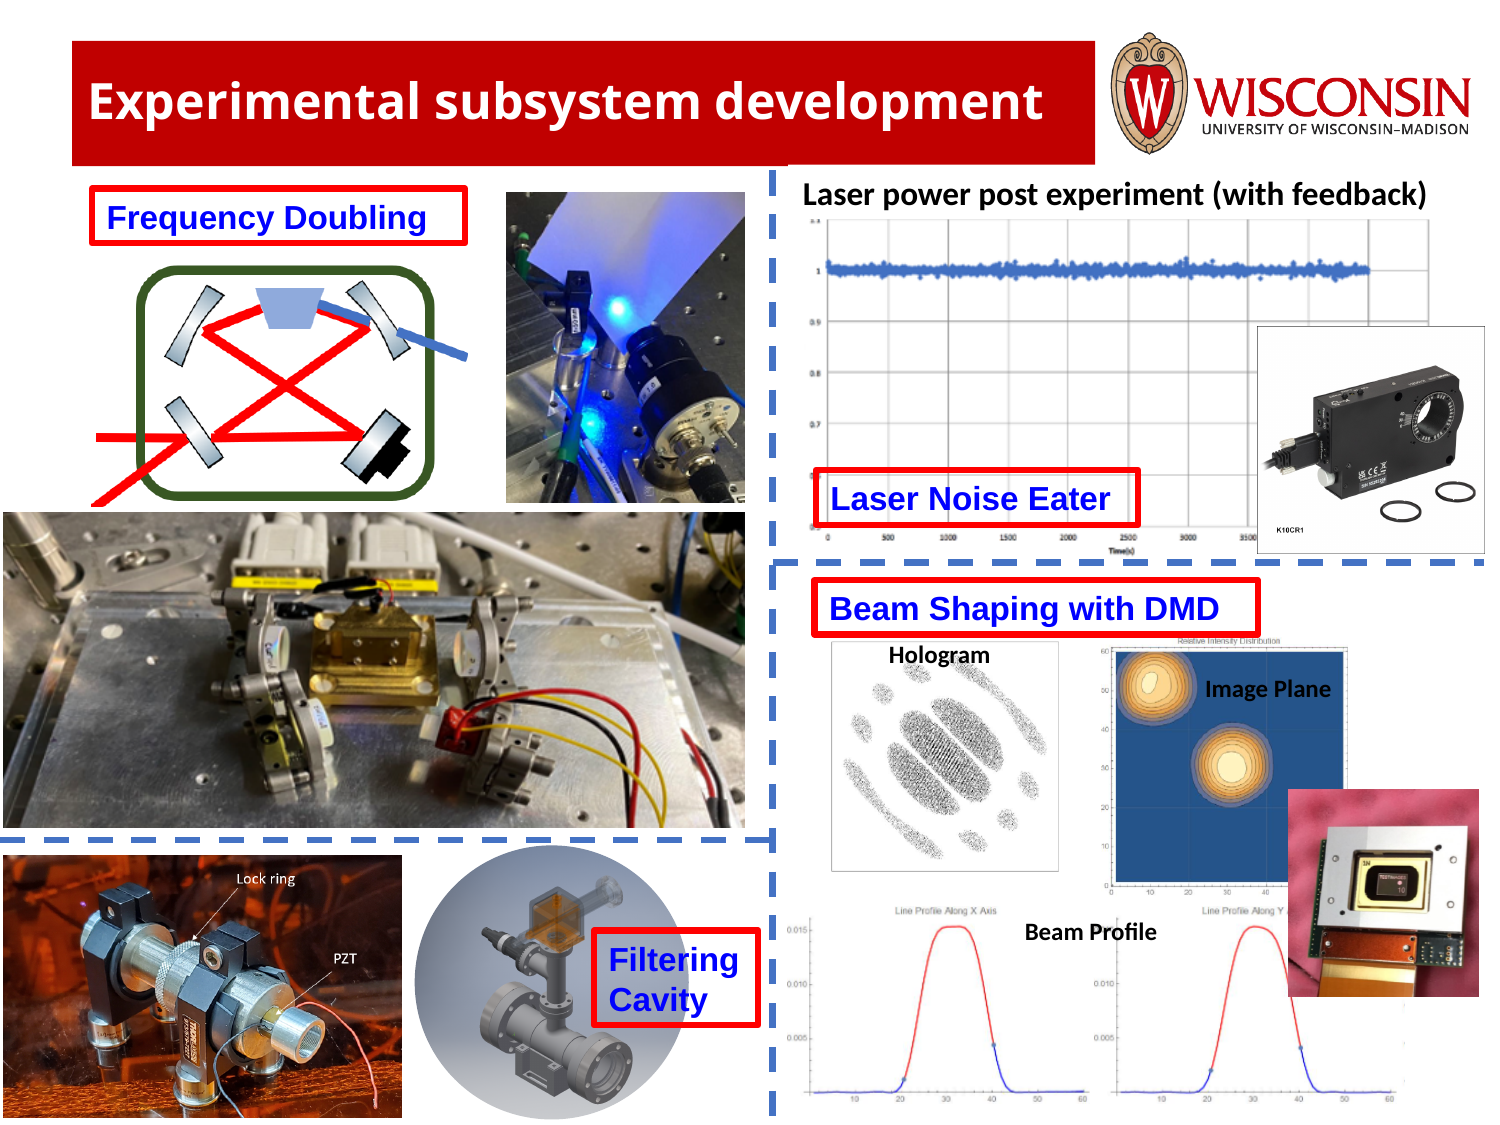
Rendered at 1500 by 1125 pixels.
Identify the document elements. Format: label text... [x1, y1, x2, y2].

title Experimental subsystem development [72, 40, 1096, 167]
picture [3, 855, 402, 1118]
text_box Filtering Cavity [689, 930, 759, 1026]
picture [91, 243, 468, 507]
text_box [785, 631, 1405, 1106]
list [1110, 32, 1471, 155]
text_box Laser power post experiment (with feedback) [788, 164, 1471, 220]
picture [3, 512, 745, 828]
picture [1288, 789, 1479, 997]
text_box Beam Shaping with DMD [814, 579, 1258, 631]
picture [804, 168, 1485, 559]
text_box Frequency Doubling [91, 188, 466, 243]
picture [414, 845, 689, 1120]
picture [506, 192, 745, 503]
